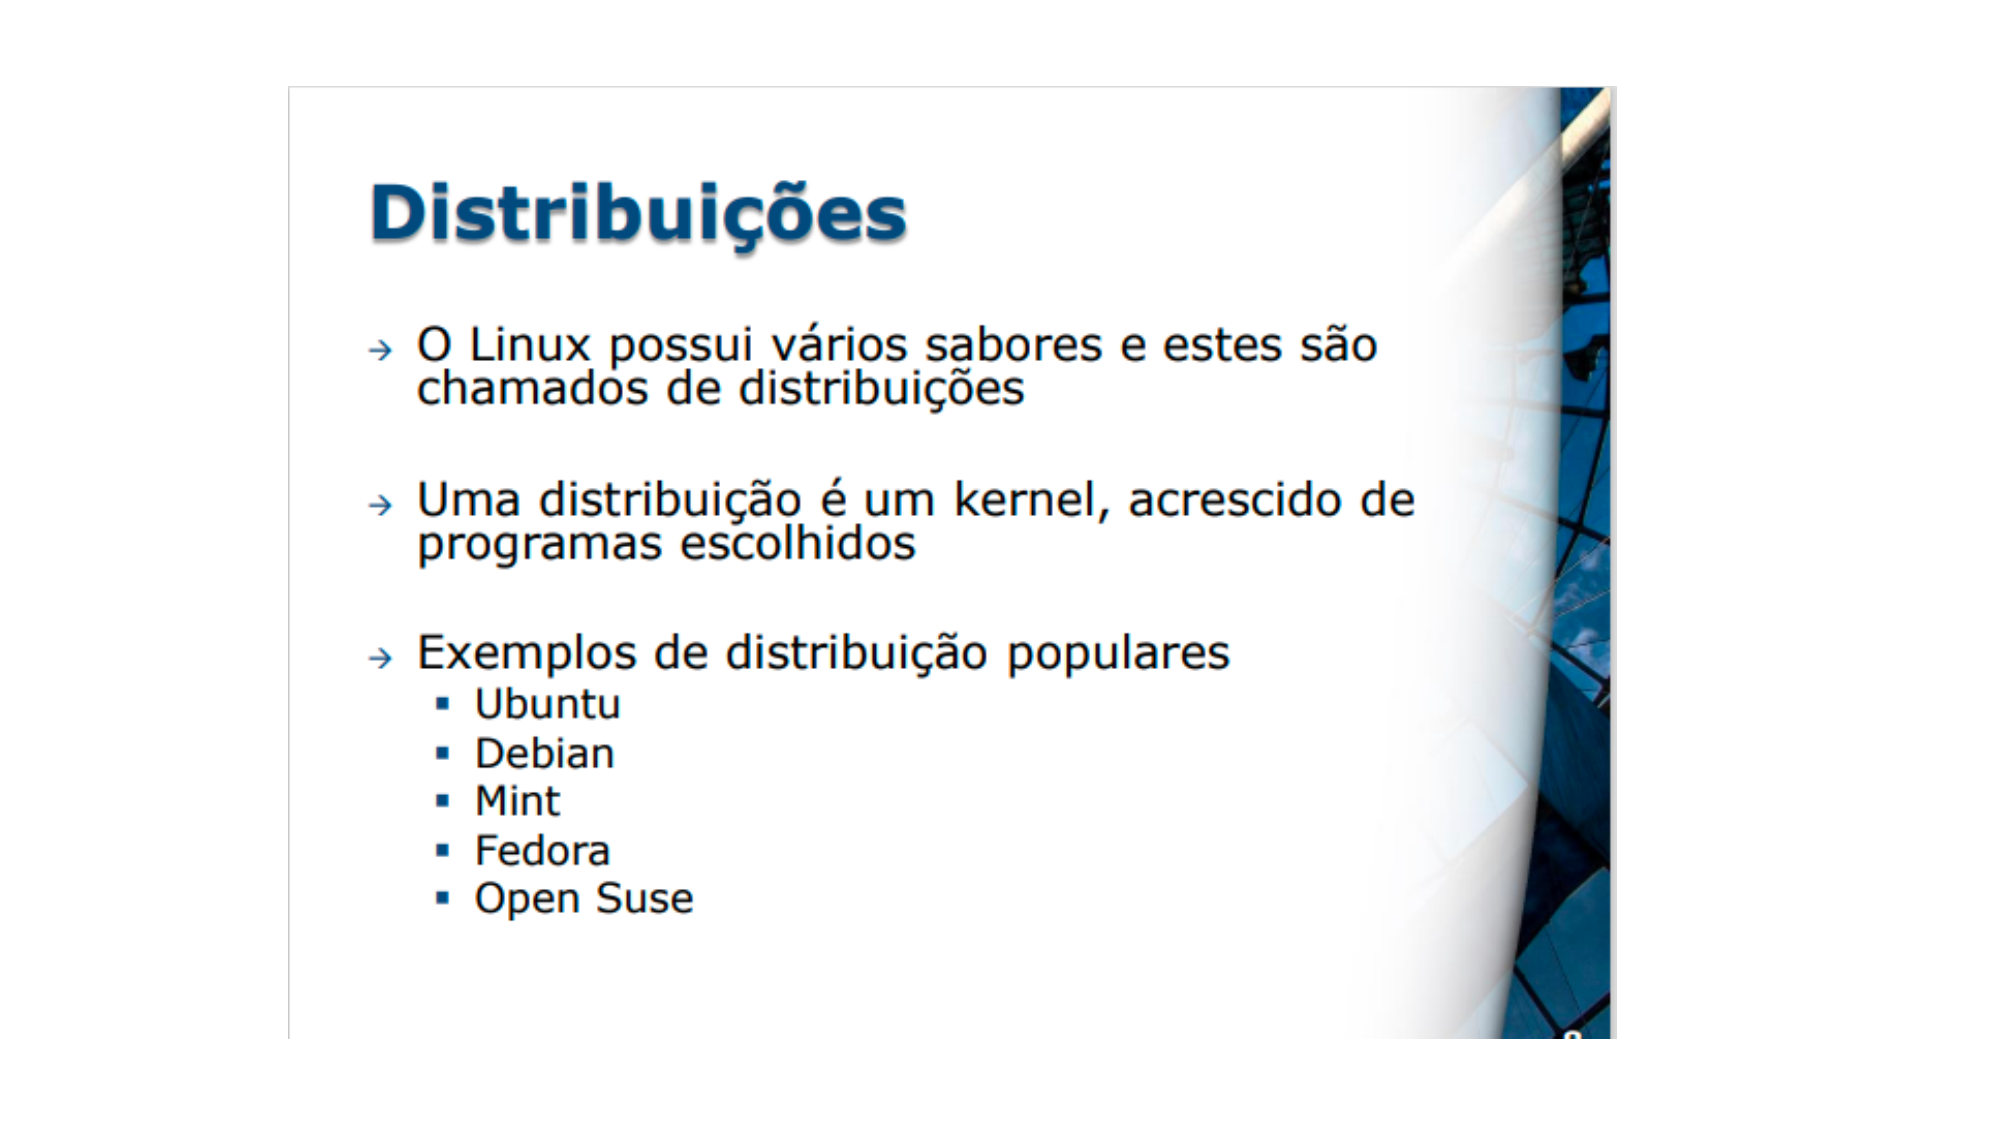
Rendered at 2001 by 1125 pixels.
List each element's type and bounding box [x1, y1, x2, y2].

picture [1520, 1031, 1531, 1039]
picture [288, 86, 1617, 1039]
picture [1508, 1031, 1517, 1039]
